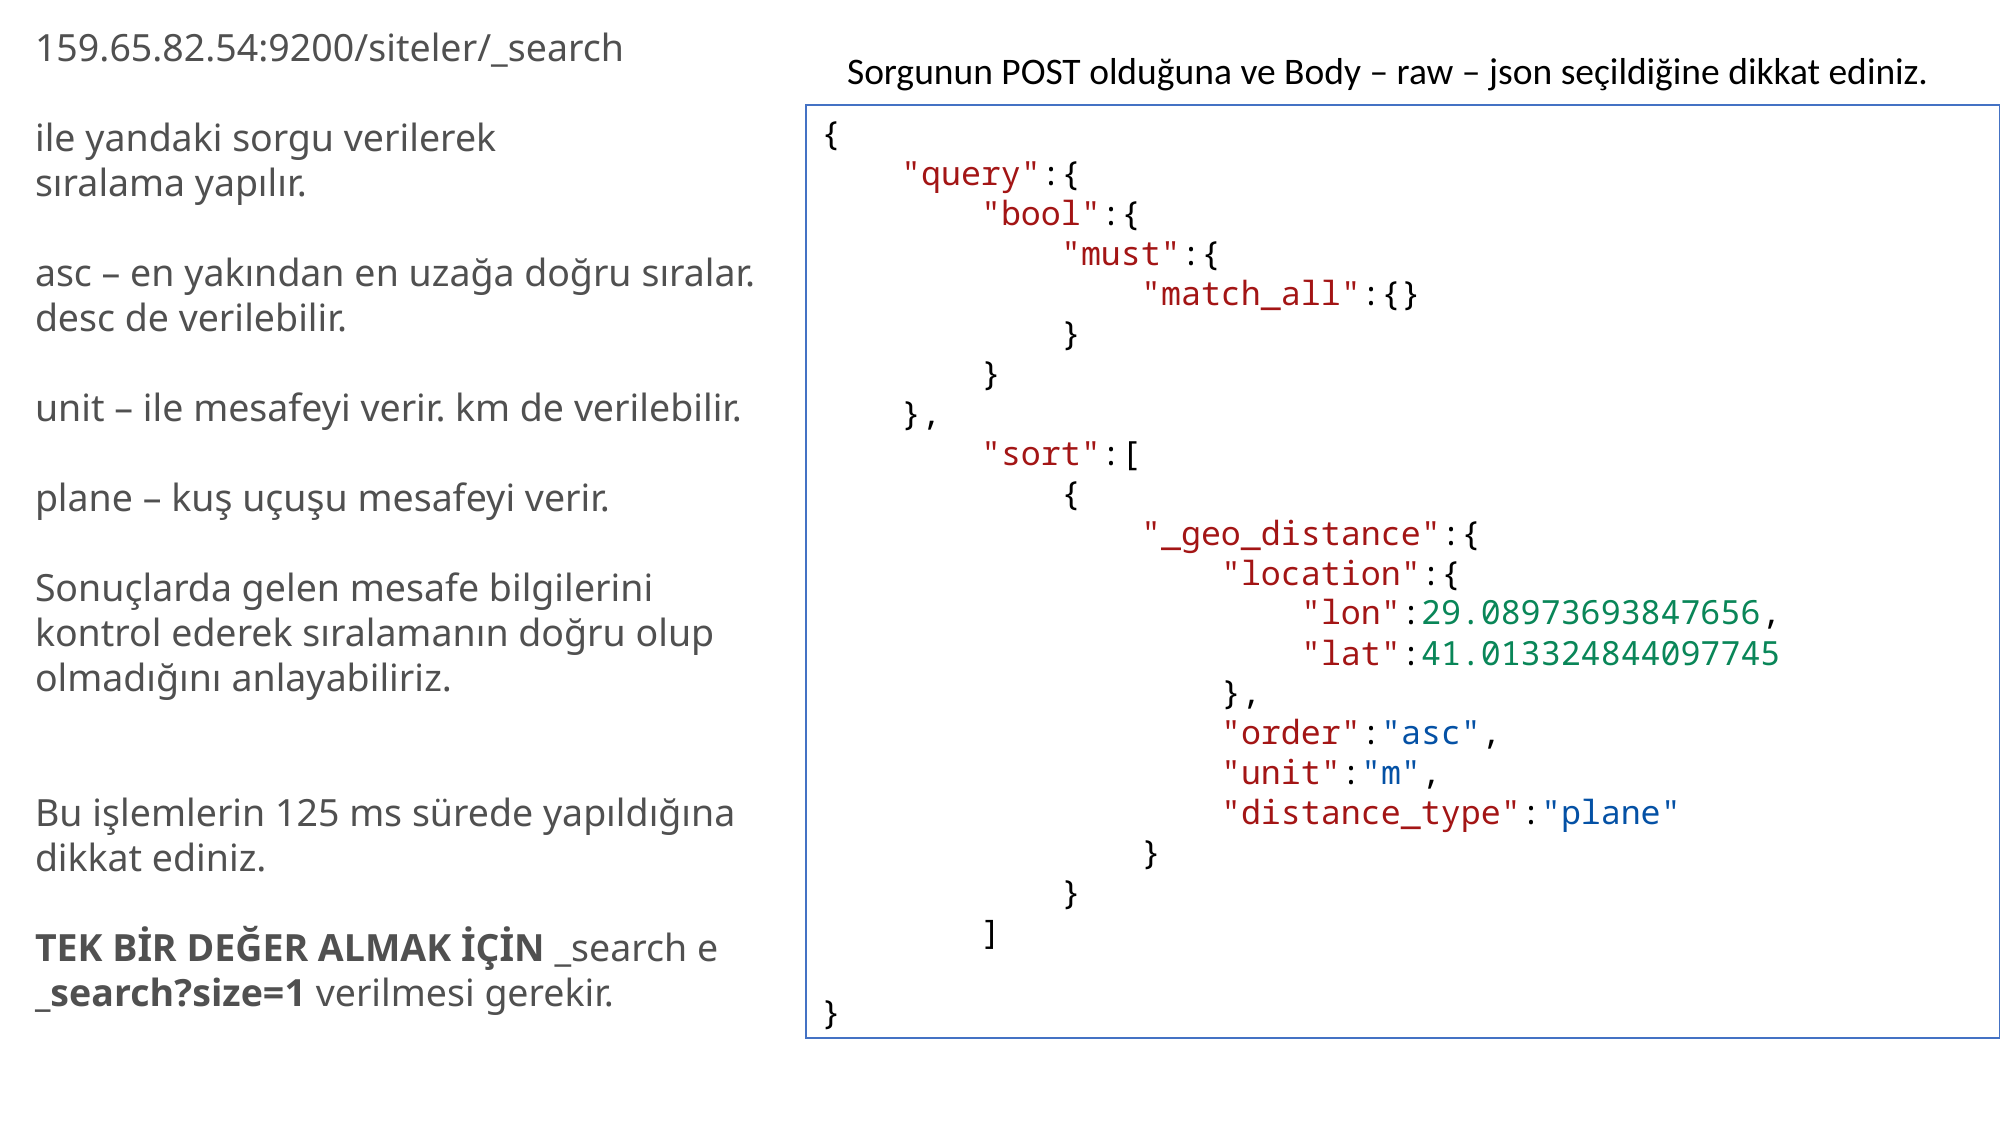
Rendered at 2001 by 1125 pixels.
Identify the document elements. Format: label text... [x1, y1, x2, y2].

text_box { "query":{ "bool":{ "must":{ "match_all":{} } } }, "sort":[ { "_geo_distance":{ "location":{ "lon":29.08973693847656, "lat":41.013324844097745 }, "order":"asc", "unit":"m", "distance_type":"plane" } } ] } [805, 104, 2000, 1039]
text_box Sorgunun POST olduğuna ve Body – raw – json seçildiğine dikkat ediniz. [832, 40, 1945, 100]
text_box 159.65.82.54:9200/siteler/_search ile yandaki sorgu verilerek sıralama yapılır. asc – en yakından en uzağa doğru sıralar. desc de verilebilir. unit – ile mesafeyi verir. km de verilebilir. plane – kuş uçuşu mesafeyi verir. Sonuçlarda gelen mesafe bilgilerini kontrol ederek sıralamanın doğru olup olmadığını anlayabiliriz. Bu işlemlerin 125 ms sürede yapıldığına dikkat ediniz. TEK BİR DEĞER ALMAK İÇİN _search e _search?size=1 verilmesi gerekir. [20, 16, 1021, 1112]
